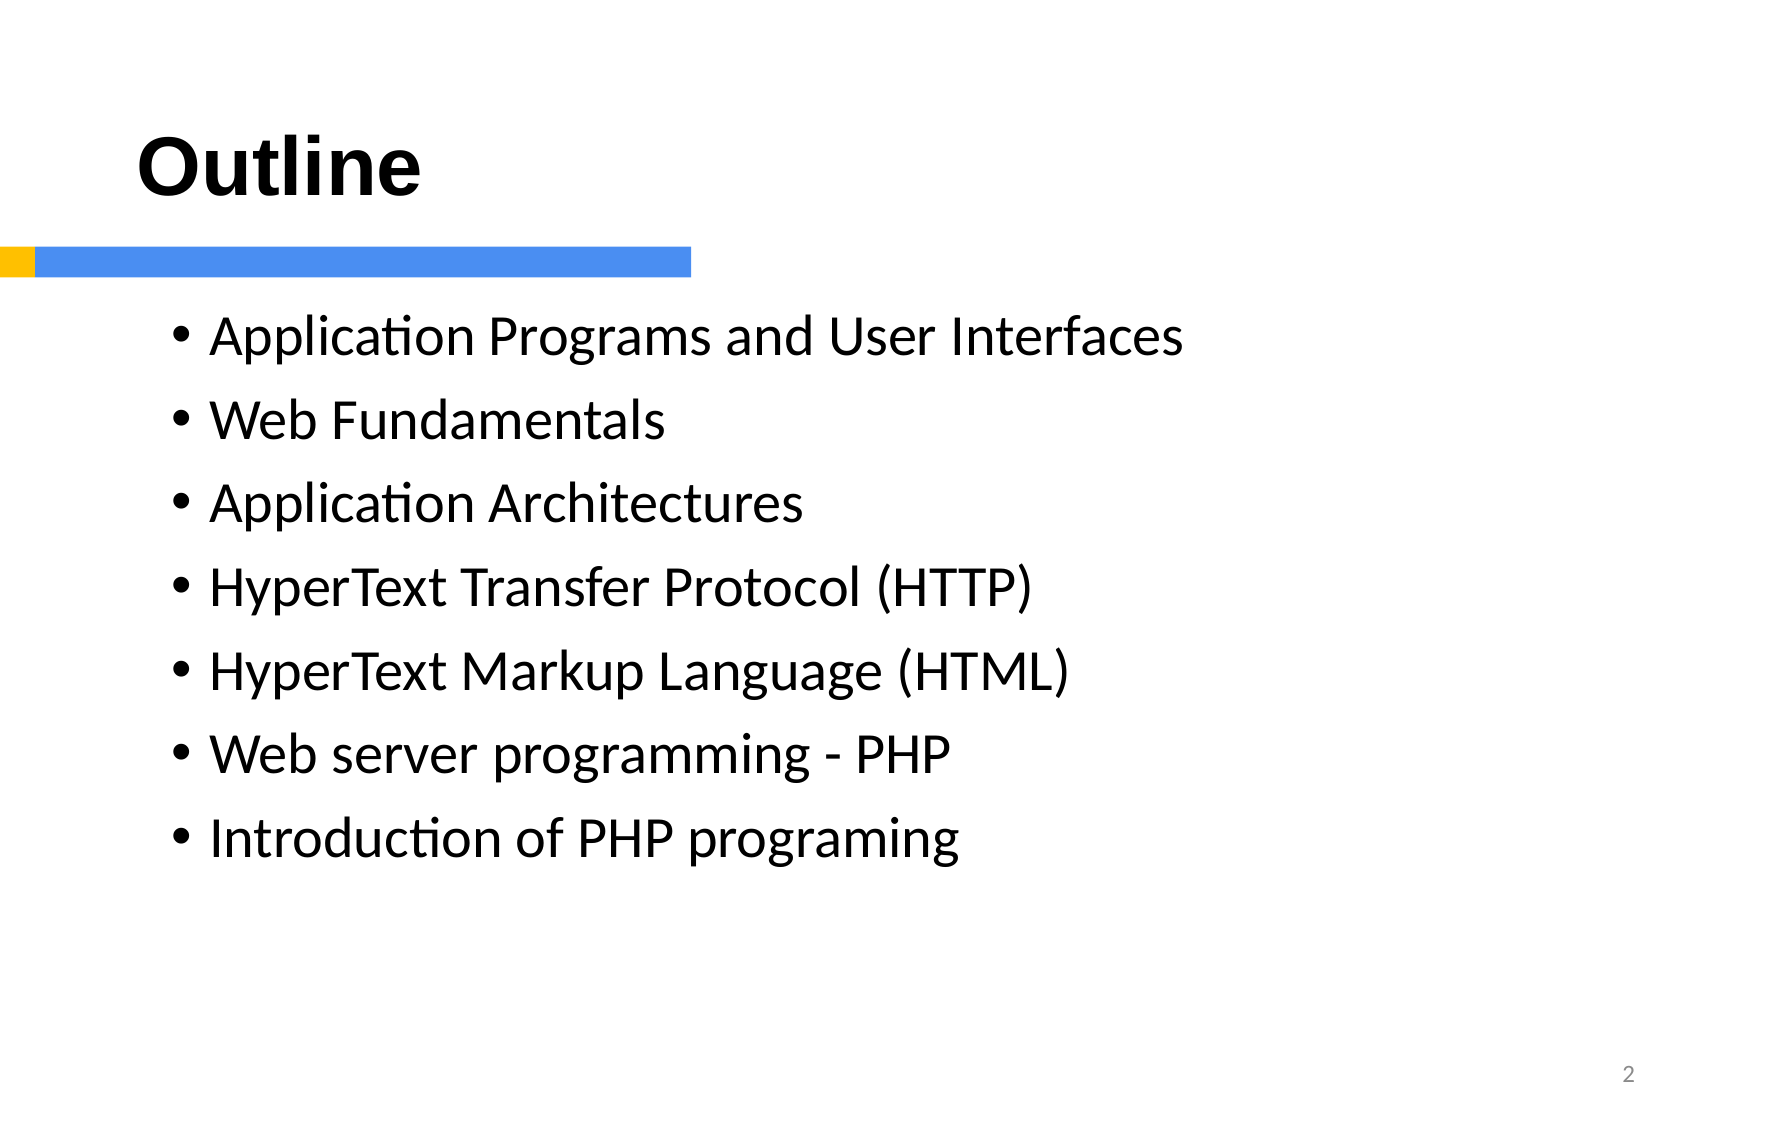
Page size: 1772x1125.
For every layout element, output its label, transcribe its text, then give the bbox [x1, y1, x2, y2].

list Application Programs and User Interfaces Web Fundamentals Application Architectures HyperText Transfer Protocol (HTTP) HyperText Markup Language (HTML) Web server programming - PHP Introduction of PHP programing [156, 298, 1594, 1021]
slide_number 2 [1251, 1042, 1651, 1103]
title Outline [121, 59, 1651, 278]
